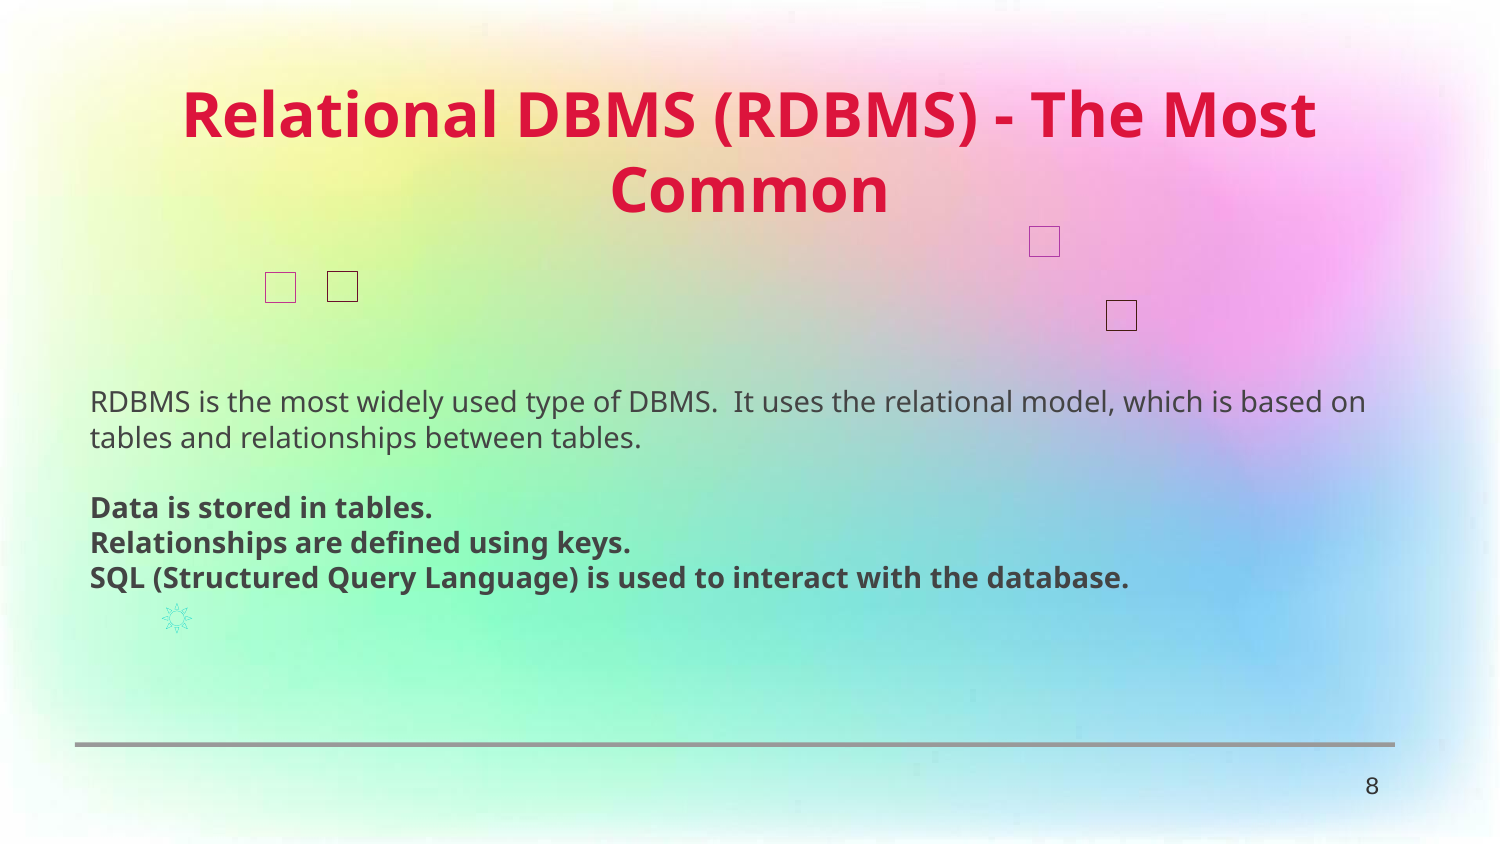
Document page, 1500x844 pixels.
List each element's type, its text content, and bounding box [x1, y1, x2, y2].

text_box Relational DBMS (RDBMS) - The Most Common [74, 74, 1425, 225]
text_box [1029, 225, 1060, 256]
text_box [74, 742, 1395, 747]
text_box RDBMS is the most widely used type of DBMS. It uses the relational model, which is based on tables and relationships between tables. Data is stored in tables. Relationships are defined using keys. SQL (Structured Query Language) is used to interact with the database. [74, 270, 1425, 777]
picture [0, 0, 1500, 844]
